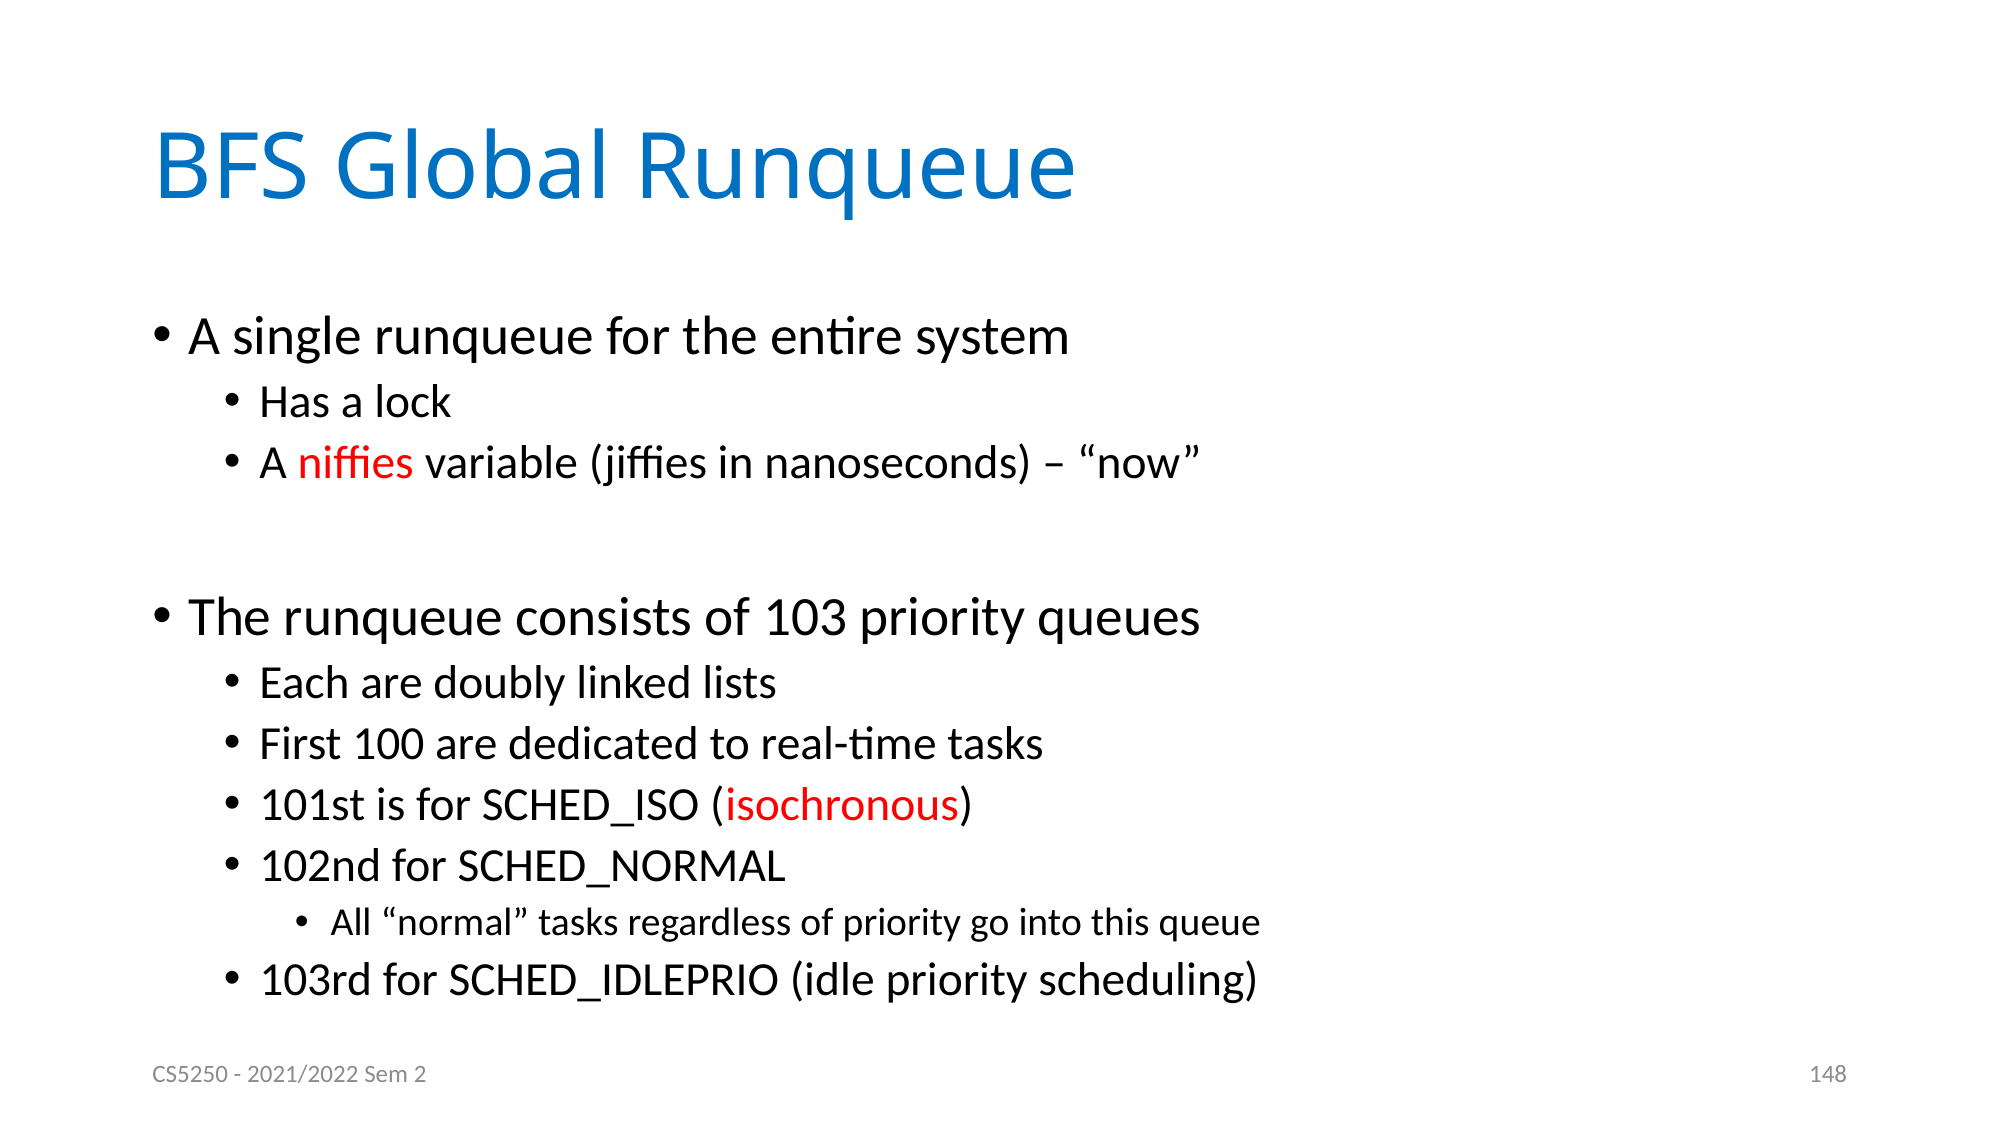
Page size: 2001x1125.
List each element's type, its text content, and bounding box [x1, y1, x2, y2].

slide_number CS5250 - 2021/2022 Sem 2 [137, 1042, 588, 1103]
title BFS Global Runqueue [137, 59, 1863, 278]
slide_number 148 [1412, 1042, 1863, 1103]
list A single runqueue for the entire system Has a lock A niffies variable (jiffies in nanoseconds) – “now” The runqueue consists of 103 priority queues Each are doubly linked lists First 100 are dedicated to real-time tasks 101st is for SCHED_ISO (isochronous) 102nd for SCHED_NORMAL All “normal” tasks regardless of priority go into this queue 103rd for SCHED_IDLEPRIO (idle priority scheduling) [137, 299, 1863, 1014]
